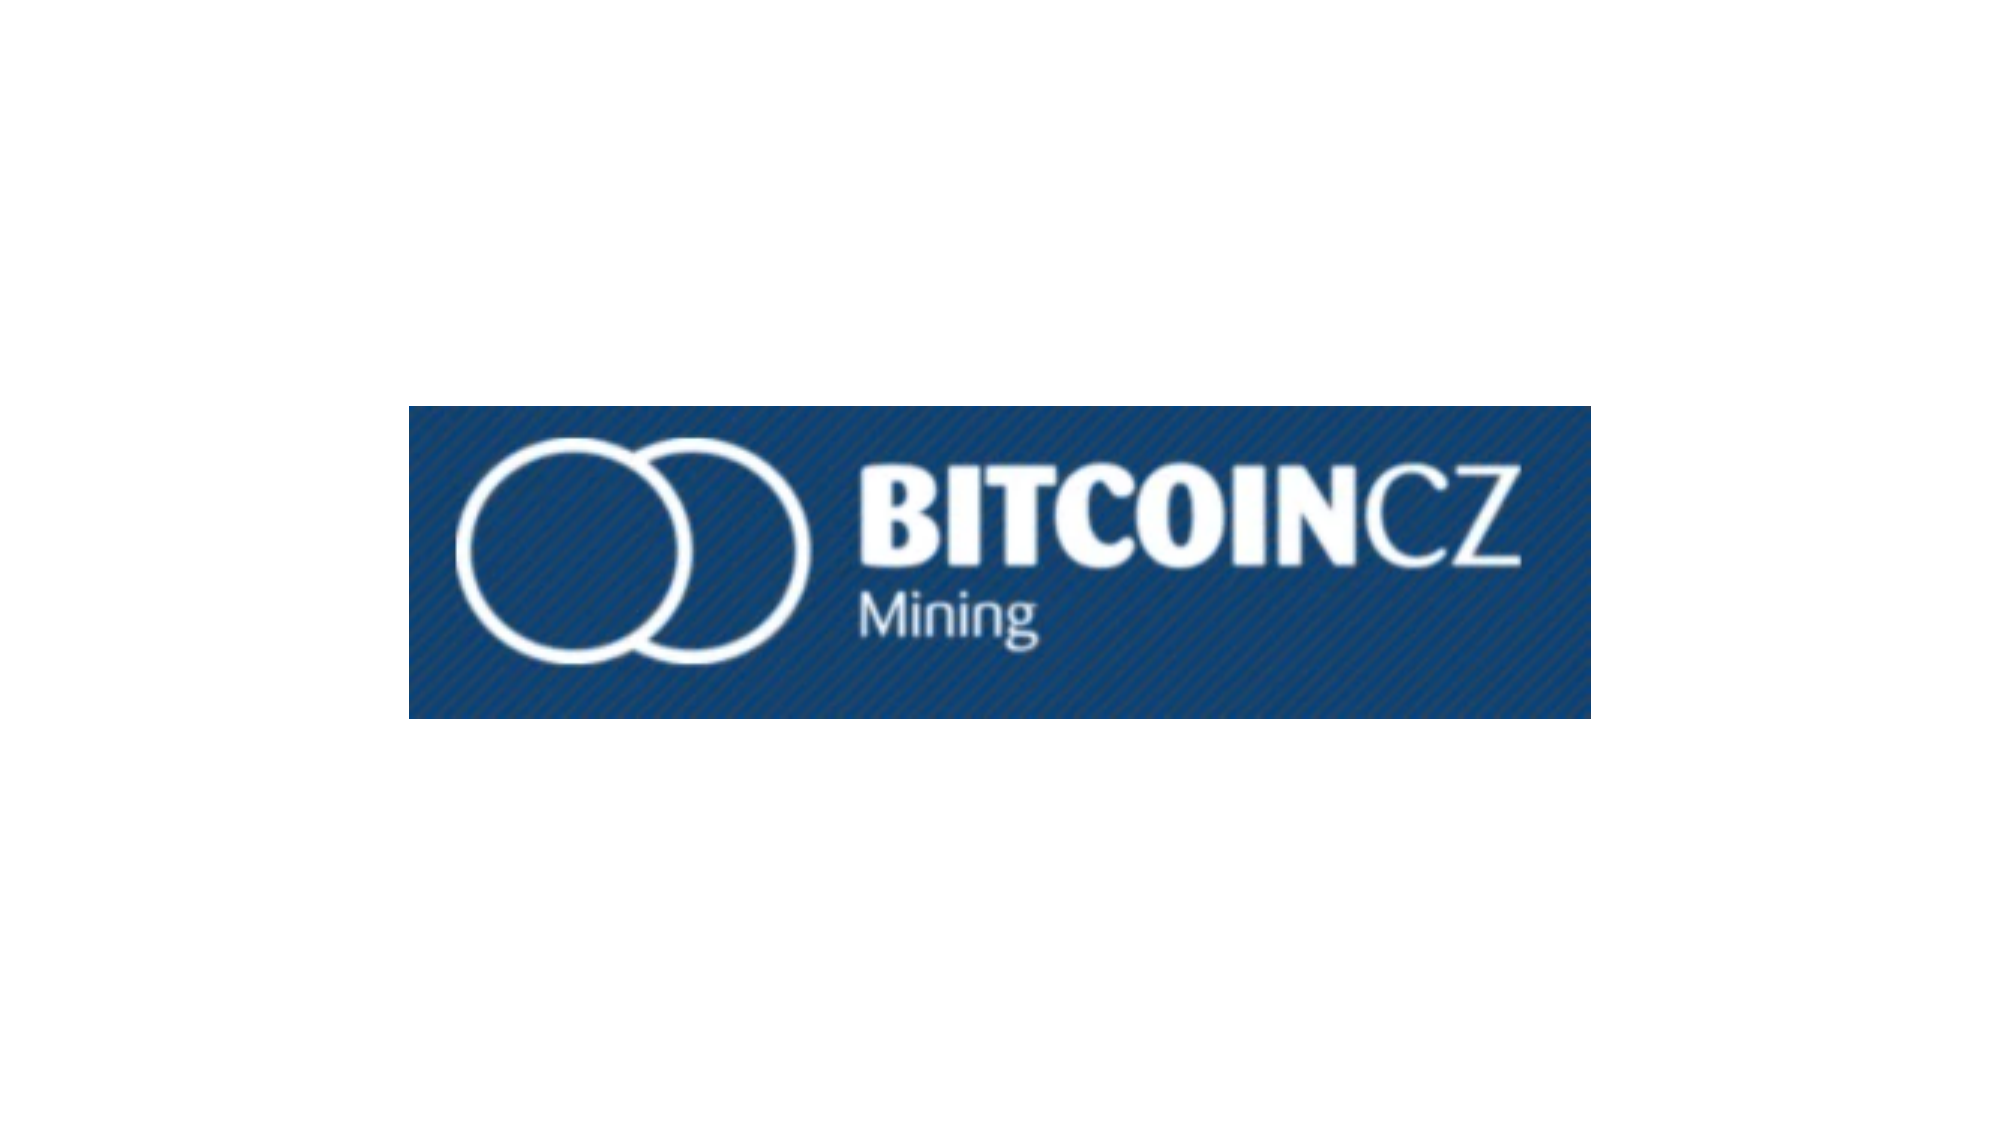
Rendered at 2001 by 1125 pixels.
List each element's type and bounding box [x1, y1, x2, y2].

picture [408, 406, 1592, 719]
